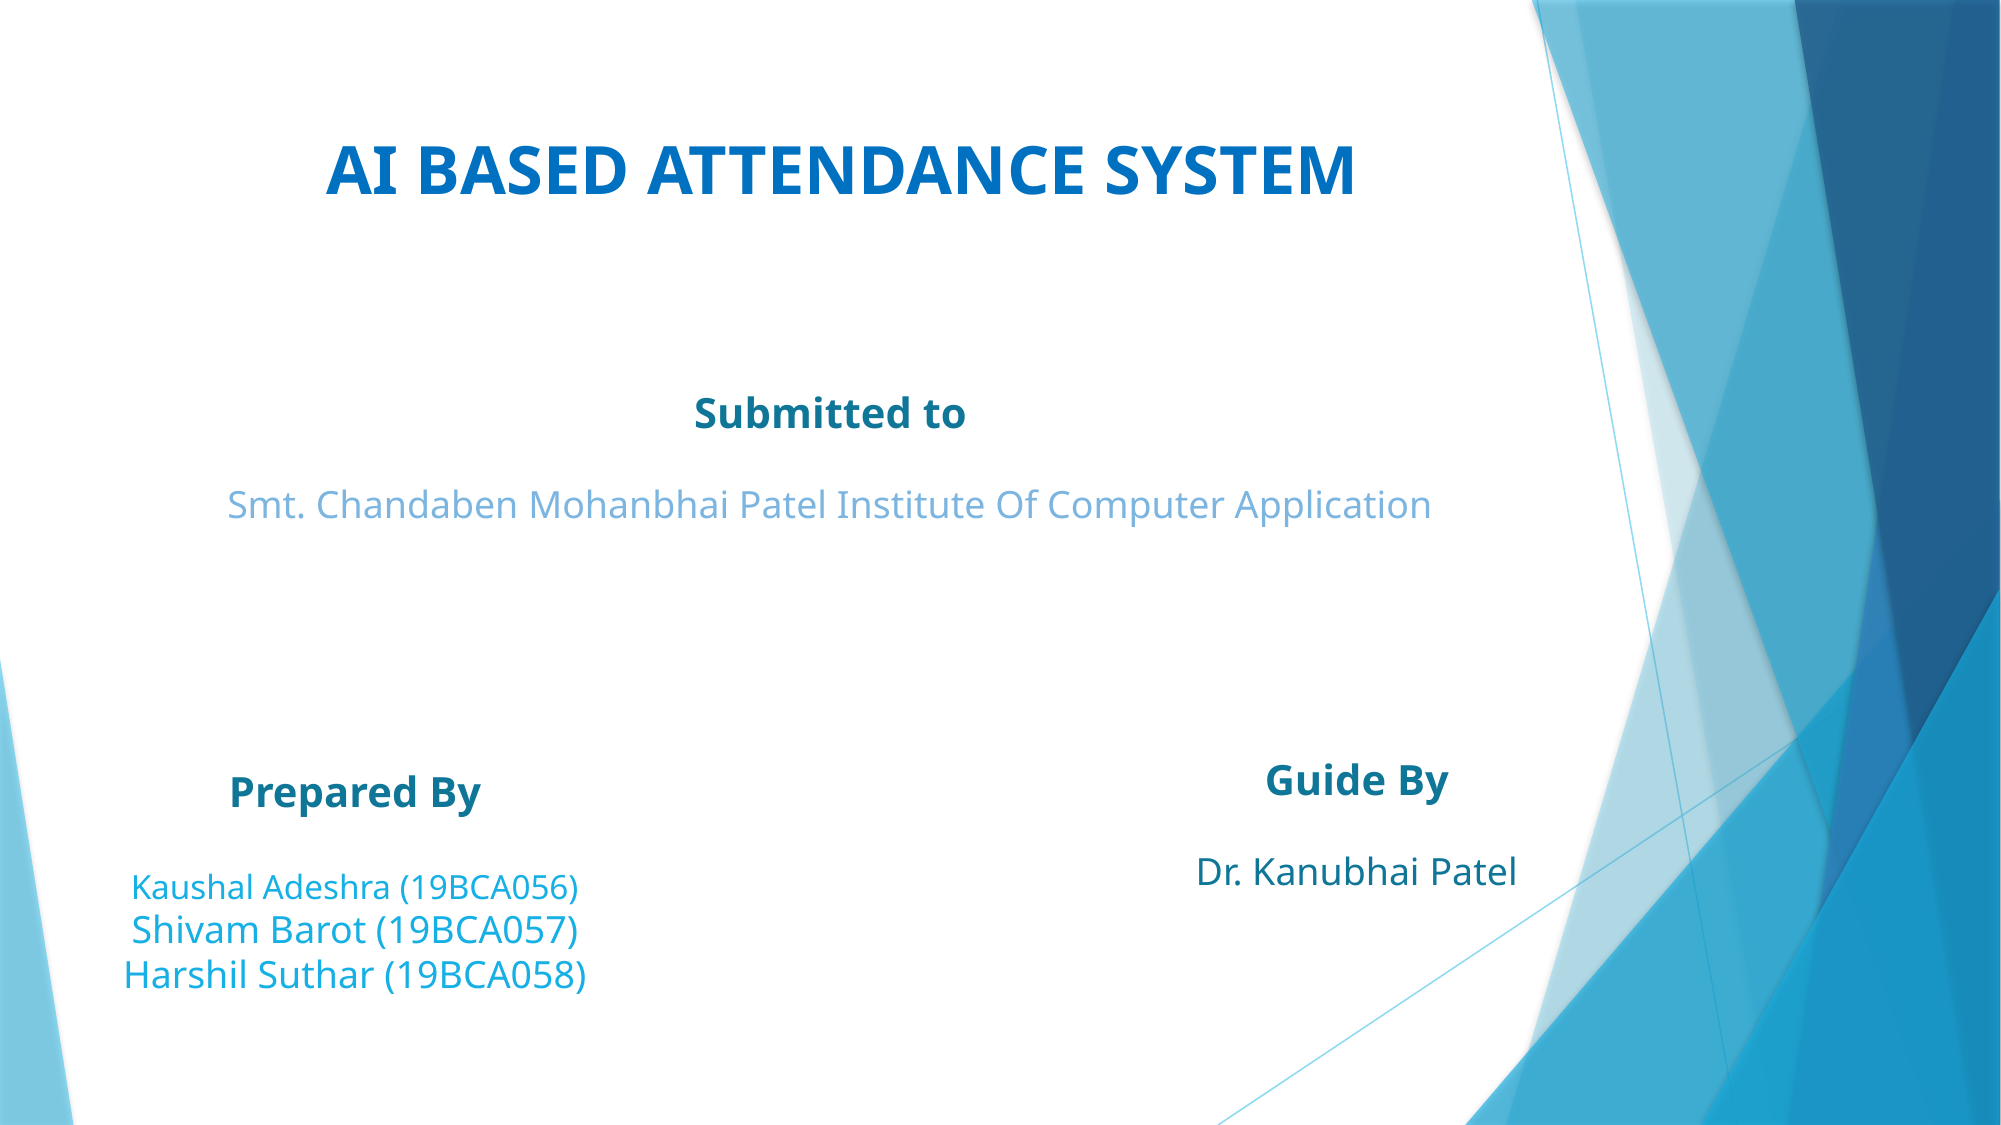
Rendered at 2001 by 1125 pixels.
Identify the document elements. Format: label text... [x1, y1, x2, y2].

text_box Submitted to Smt. Chandaben Mohanbhai Patel Institute Of Computer Application [166, 379, 1495, 534]
text_box AI BASED ATTENDANCE SYSTEM [112, 30, 1564, 215]
text_box Prepared By Kaushal Adeshra (19BCA056) Shivam Barot (19BCA057) Harshil Suthar (19BCA058) [79, 758, 631, 1004]
text_box Guide By Dr. Kanubhai Patel [1150, 745, 1564, 901]
